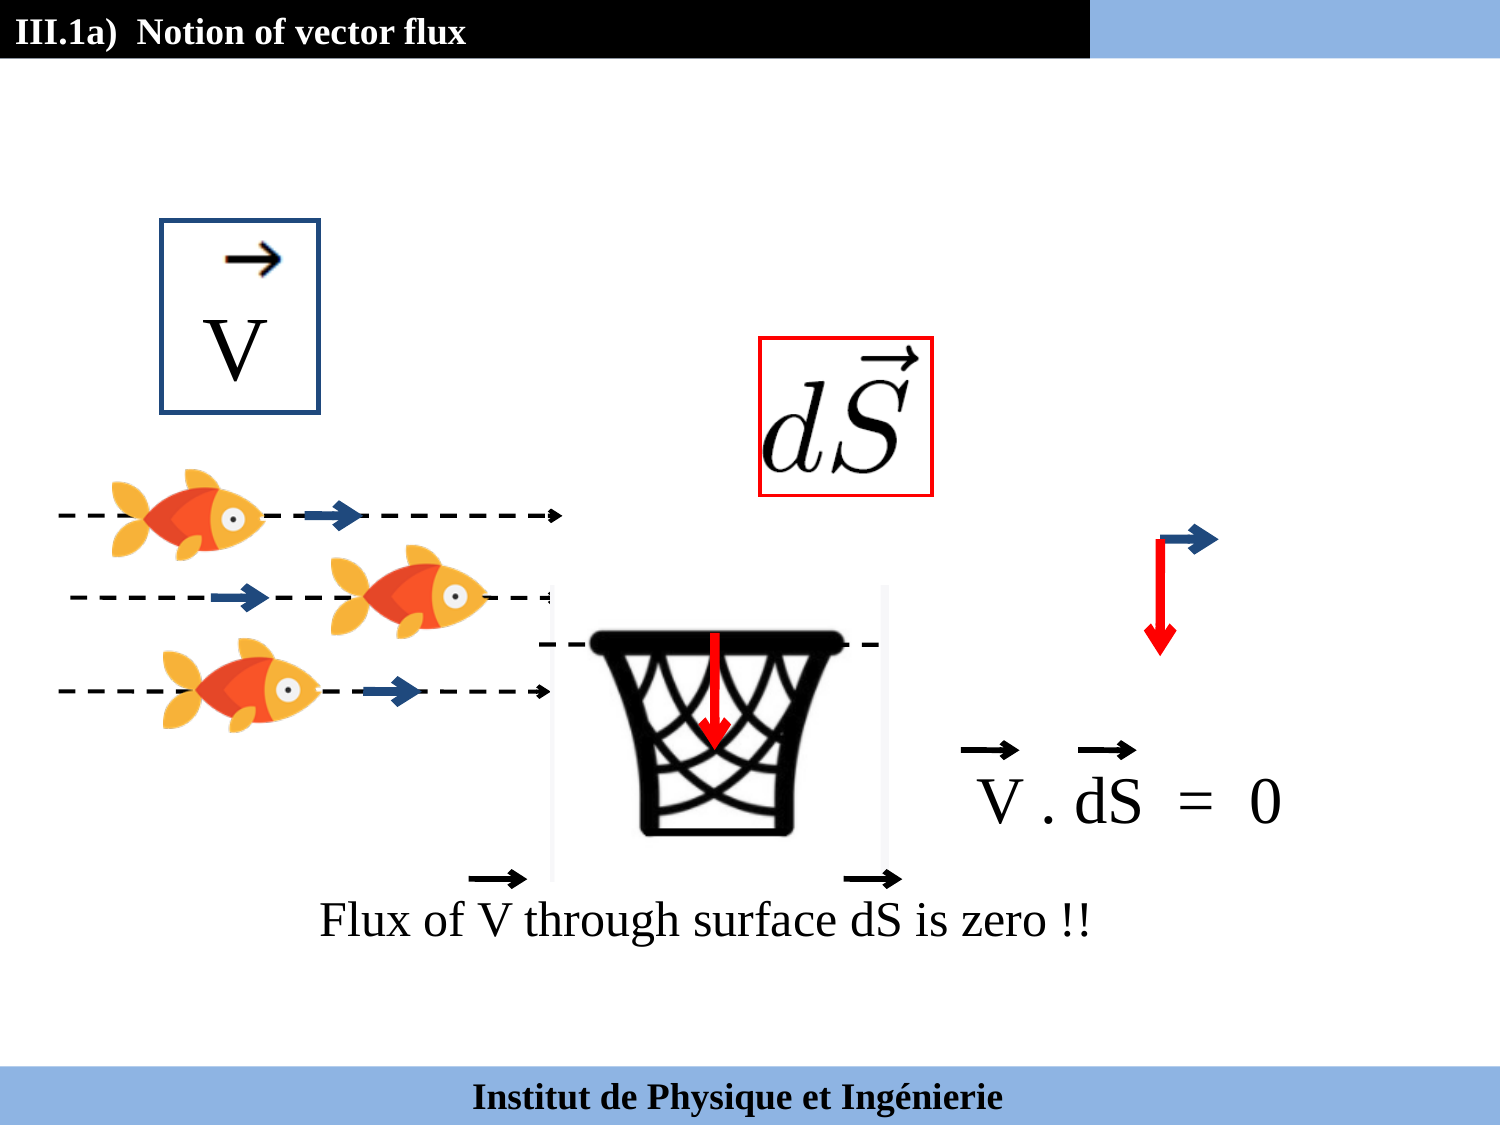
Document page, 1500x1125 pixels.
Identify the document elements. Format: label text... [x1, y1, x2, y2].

text_box Institut de Physique et Ingénierie [400, 1064, 1028, 1125]
picture [761, 339, 931, 494]
text_box [1092, 0, 1500, 61]
text_box III.1a) Notion of vector flux [0, 0, 785, 60]
picture [550, 585, 889, 882]
text_box [0, 1064, 400, 1125]
text_box V . dS = 0 [962, 749, 1332, 845]
picture [331, 513, 489, 671]
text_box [163, 222, 317, 411]
picture [163, 605, 323, 765]
picture [111, 438, 266, 593]
text_box Flux of V through surface dS is zero !! [304, 878, 1109, 954]
text_box [1028, 1064, 1500, 1125]
text_box [785, 0, 1395, 60]
